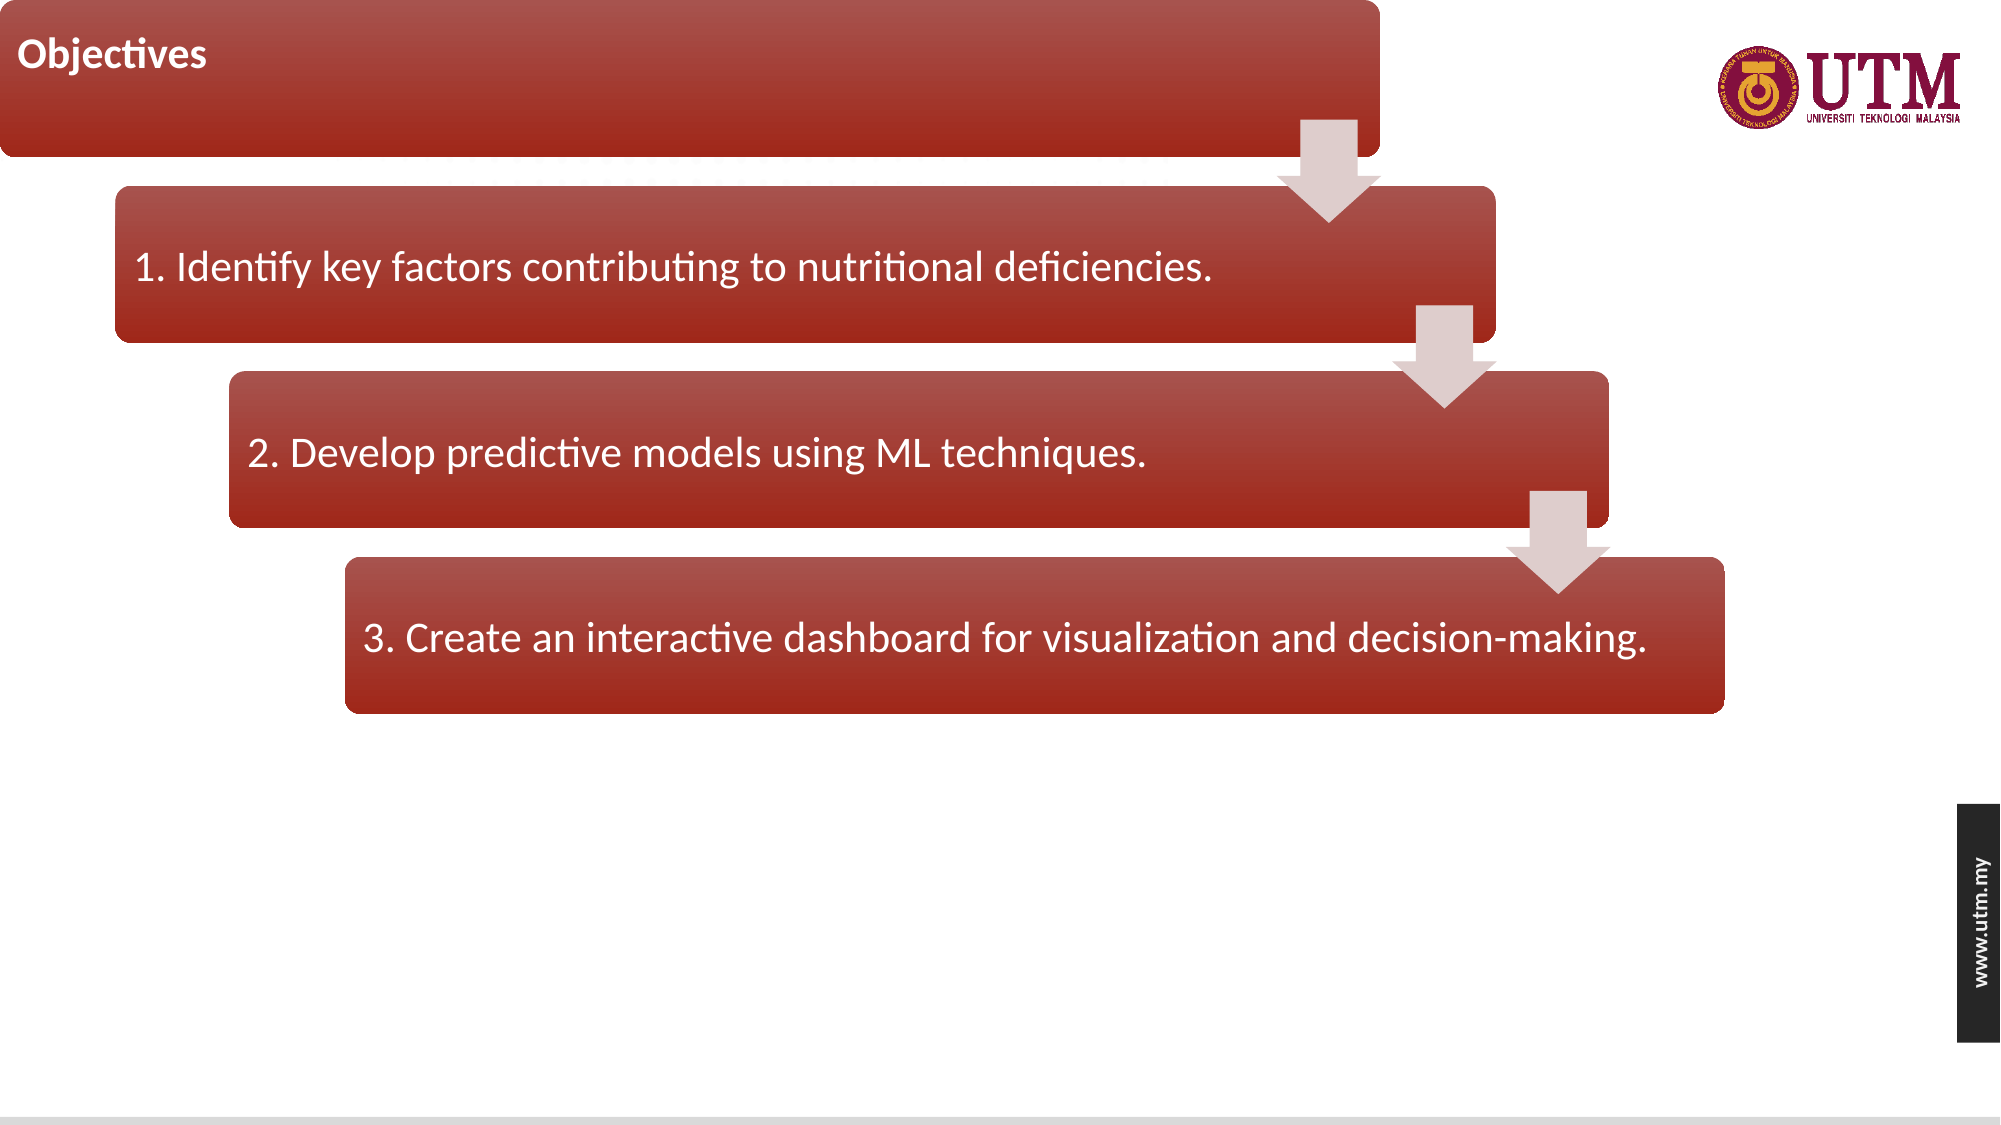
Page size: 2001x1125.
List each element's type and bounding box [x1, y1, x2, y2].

picture [1718, 46, 1960, 129]
picture [1, 0, 10, 7]
picture [1, 150, 1168, 301]
text_box [137, 205, 1863, 920]
